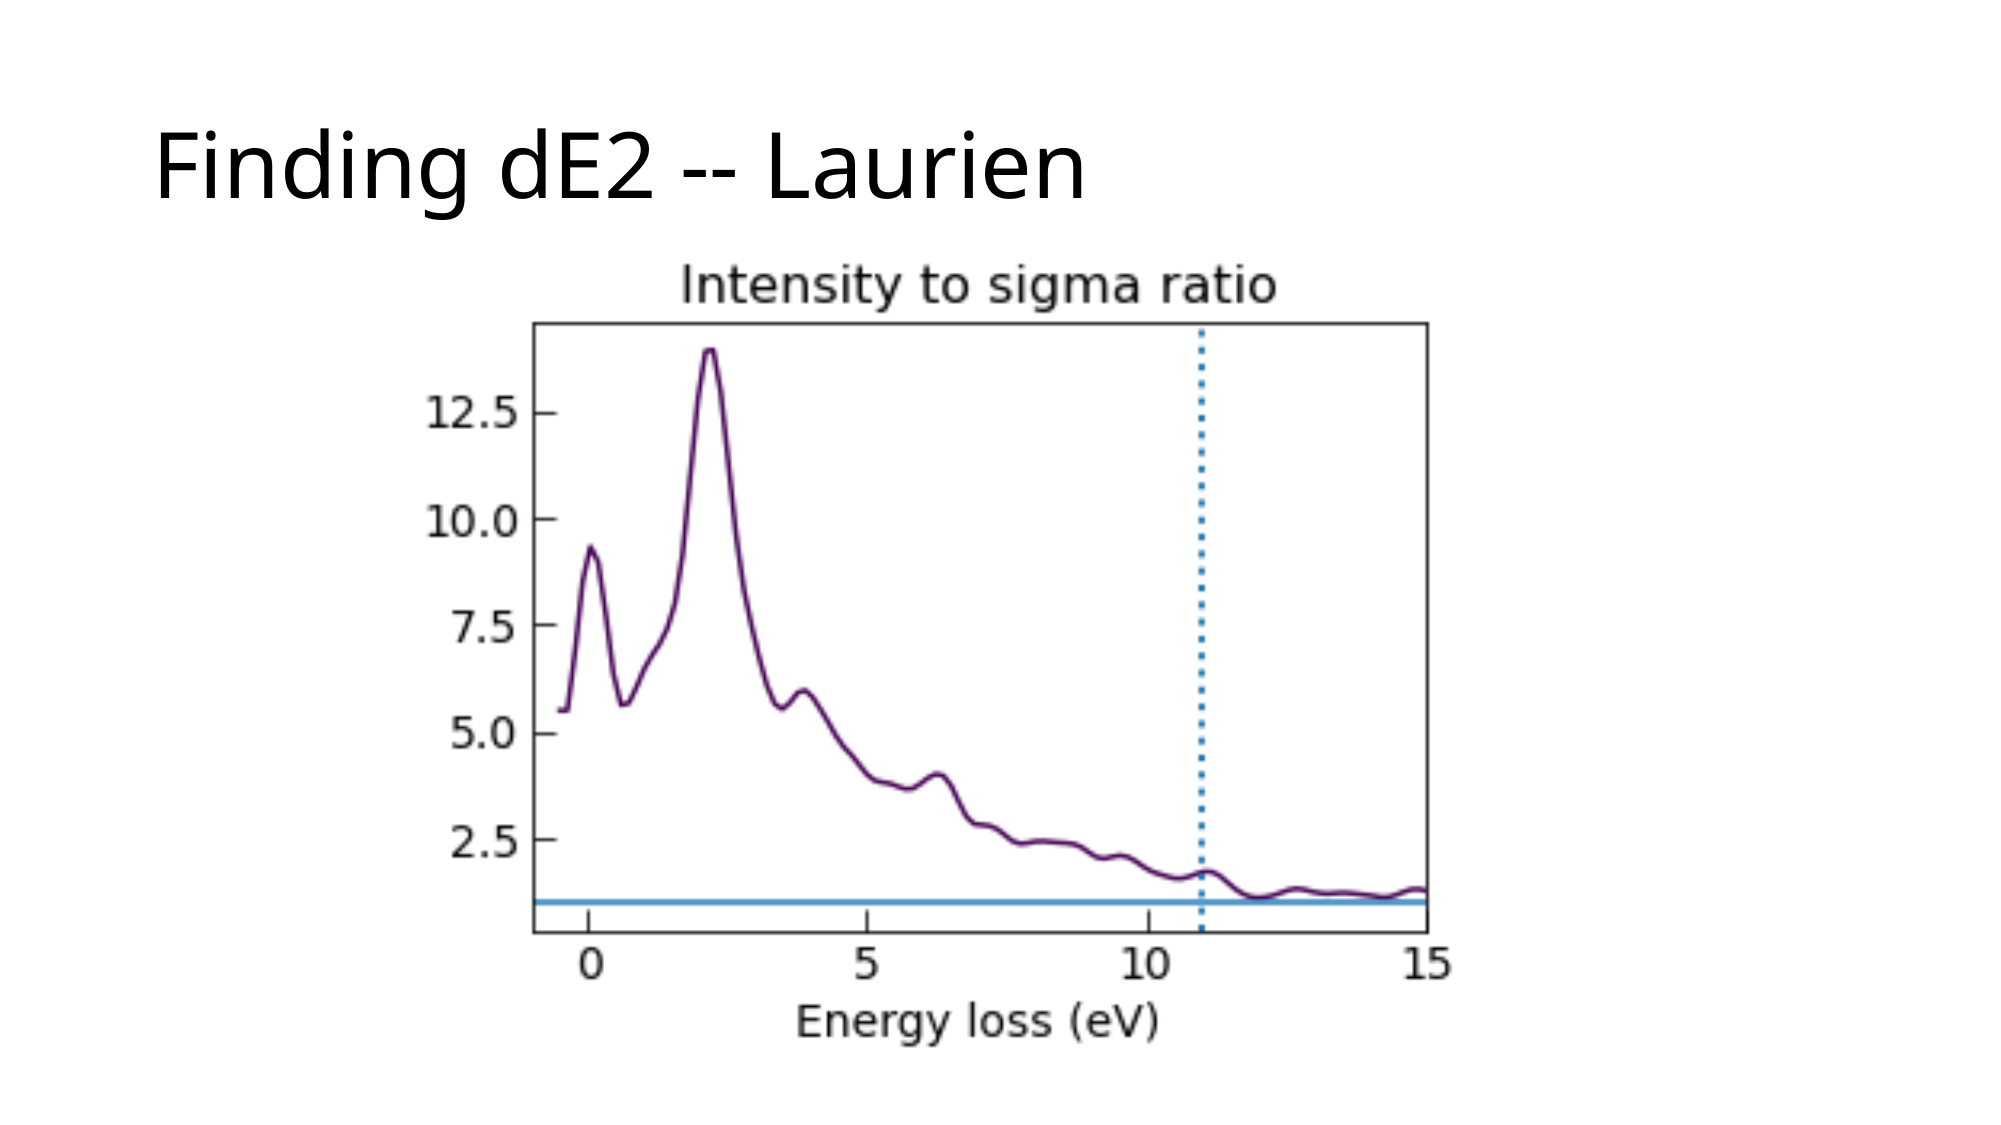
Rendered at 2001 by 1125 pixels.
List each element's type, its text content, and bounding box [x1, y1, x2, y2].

picture [399, 243, 1475, 1070]
title Finding dE2 -- Laurien [137, 59, 1863, 278]
